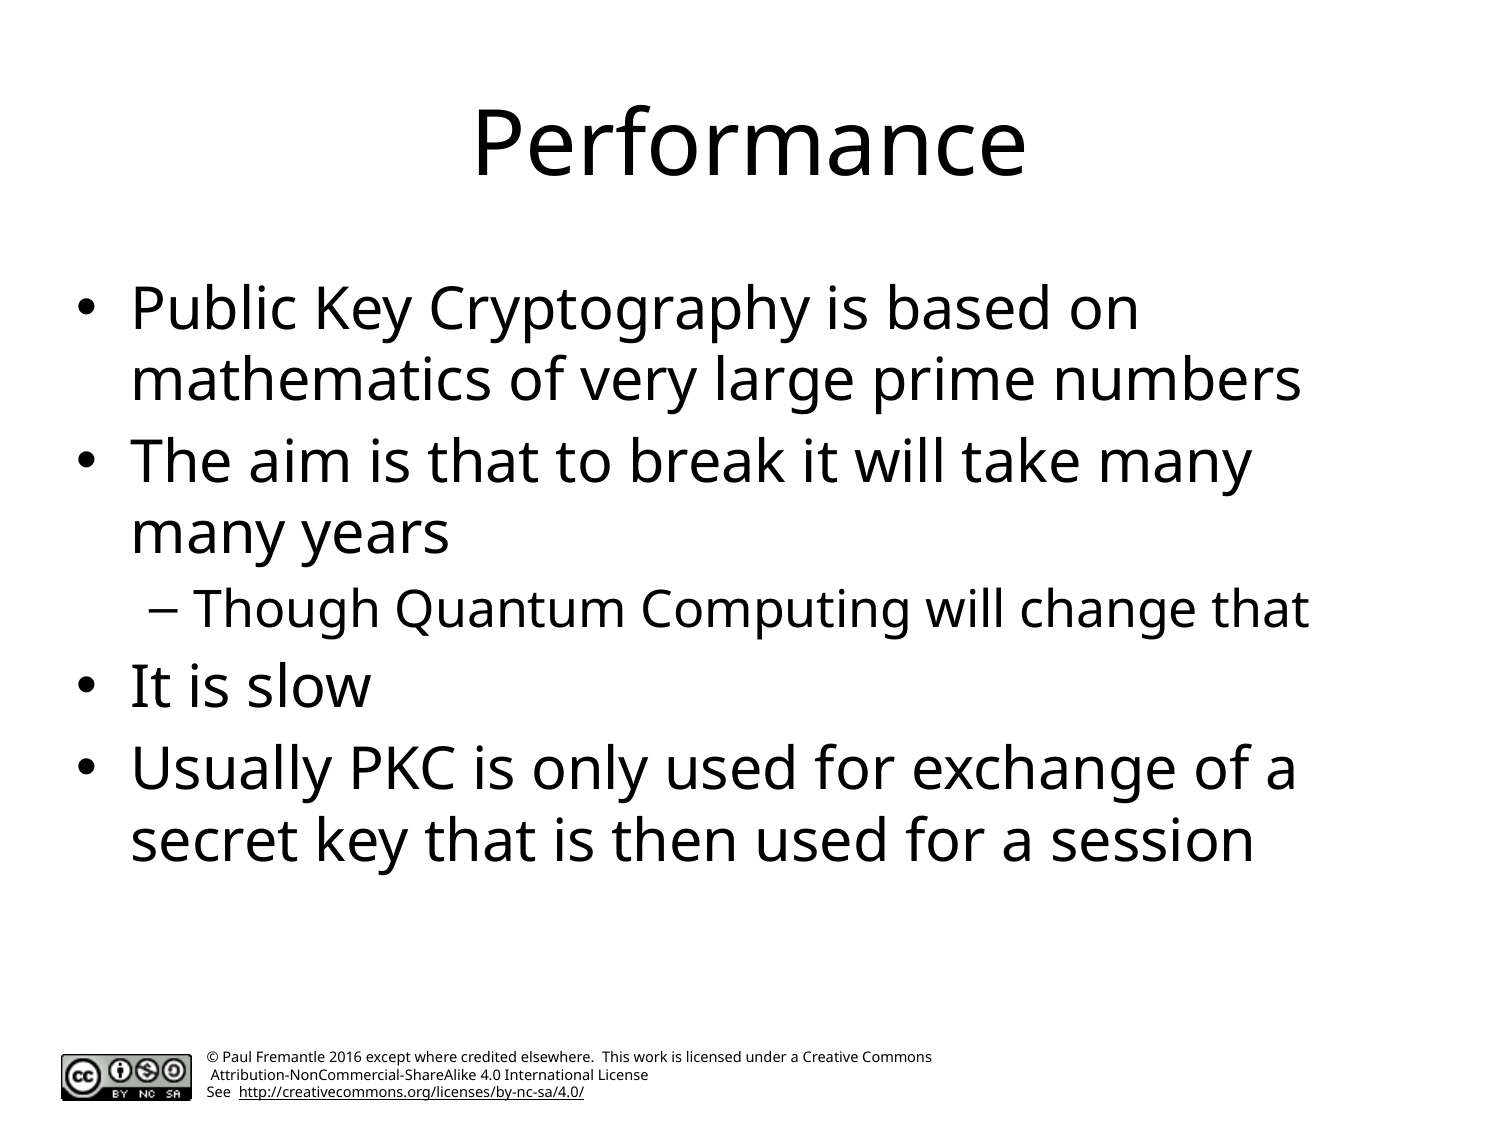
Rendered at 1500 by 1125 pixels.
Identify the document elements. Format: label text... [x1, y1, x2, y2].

list Public Key Cryptography is based on mathematics of very large prime numbers The aim is that to break it will take many many years Though Quantum Computing will change that It is slow Usually PKC is only used for exchange of a secret key that is then used for a session [61, 262, 1412, 1005]
picture [61, 1054, 192, 1101]
title Performance [75, 45, 1425, 233]
